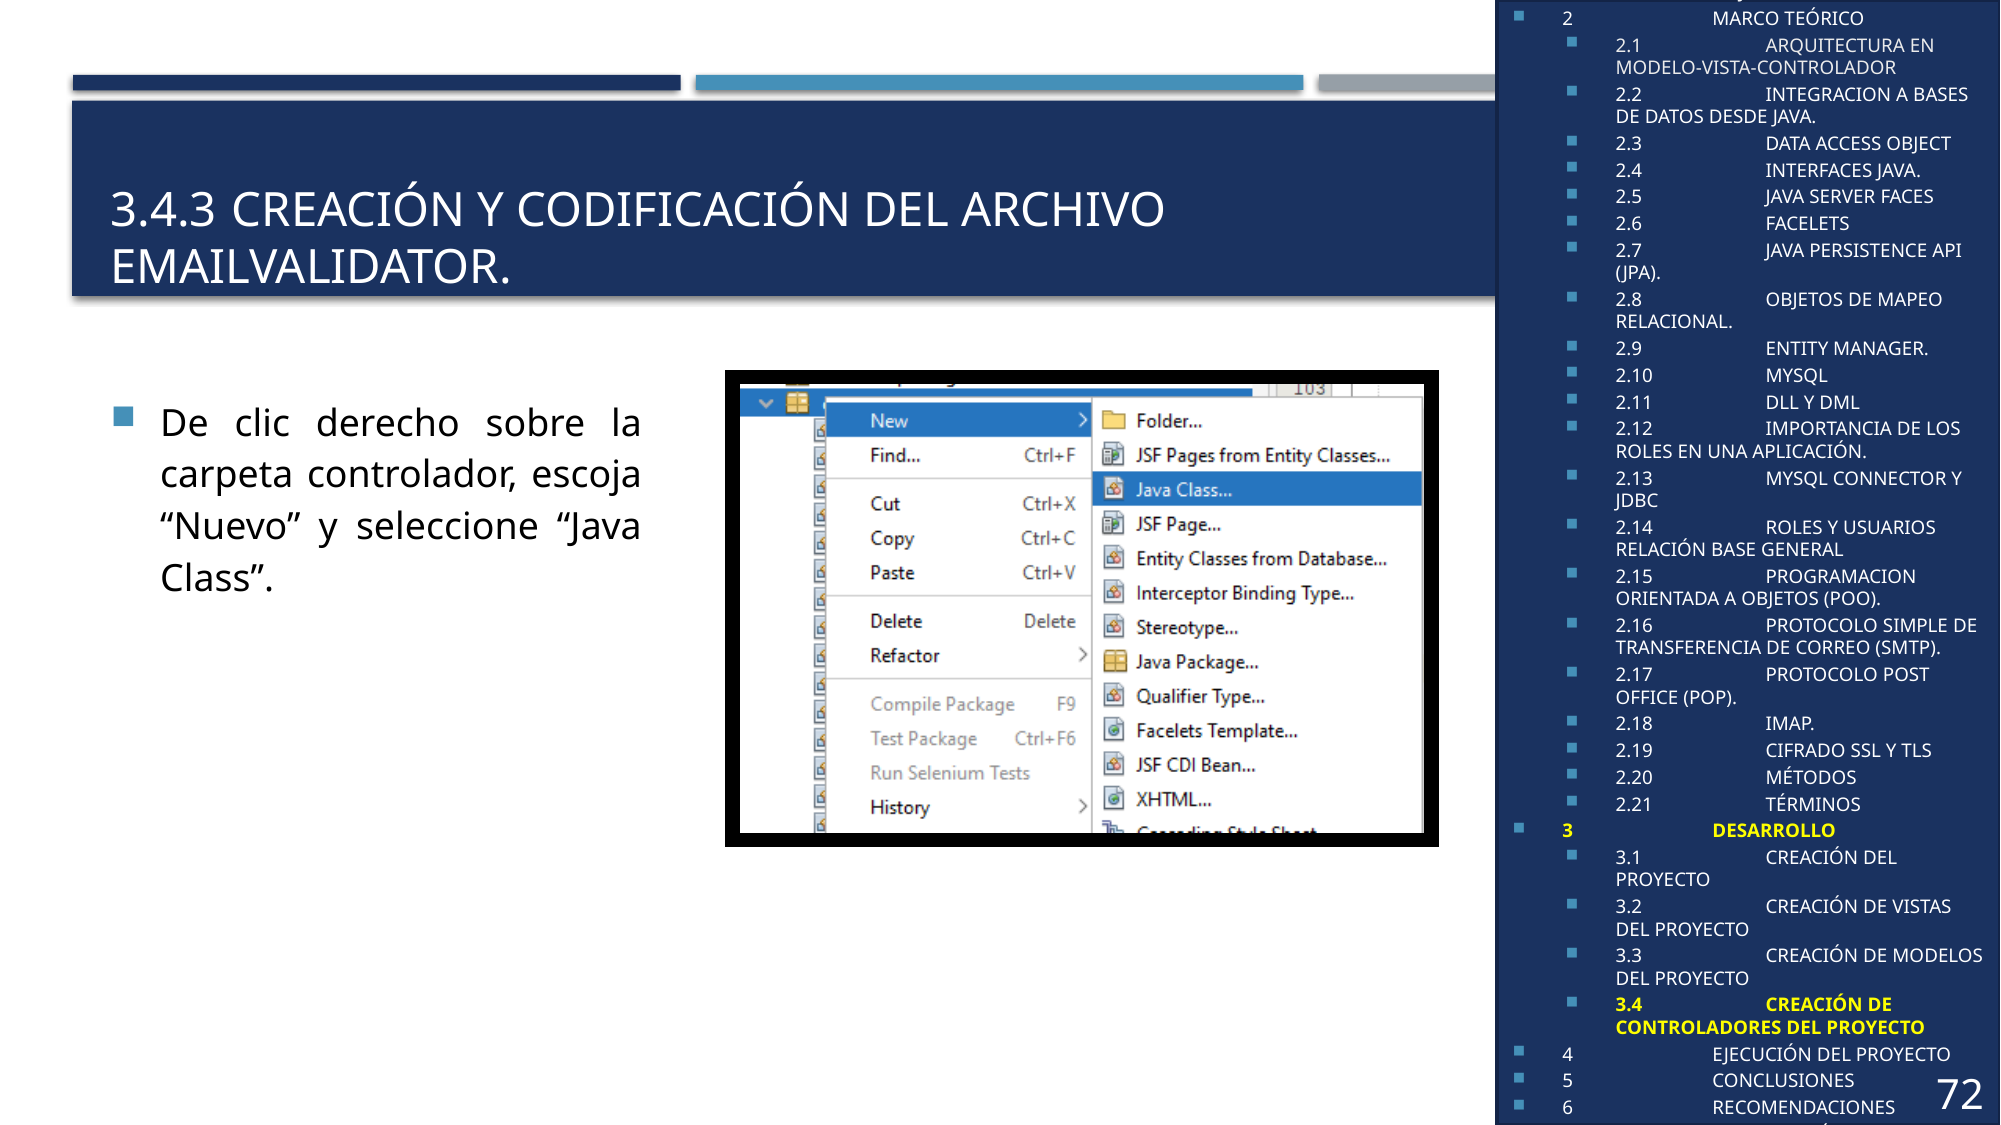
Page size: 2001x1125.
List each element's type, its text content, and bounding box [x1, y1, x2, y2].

picture [739, 383, 1425, 834]
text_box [1496, 0, 2000, 1125]
title 3.4.3 CREACIÓN Y CODIFICACIÓN DEL ARCHIVO EMAILVALIDATOR. [95, 115, 1490, 300]
text_box De clic derecho sobre la carpeta controlador, escoja “Nuevo” y seleccione “Java Class”. [95, 384, 658, 606]
